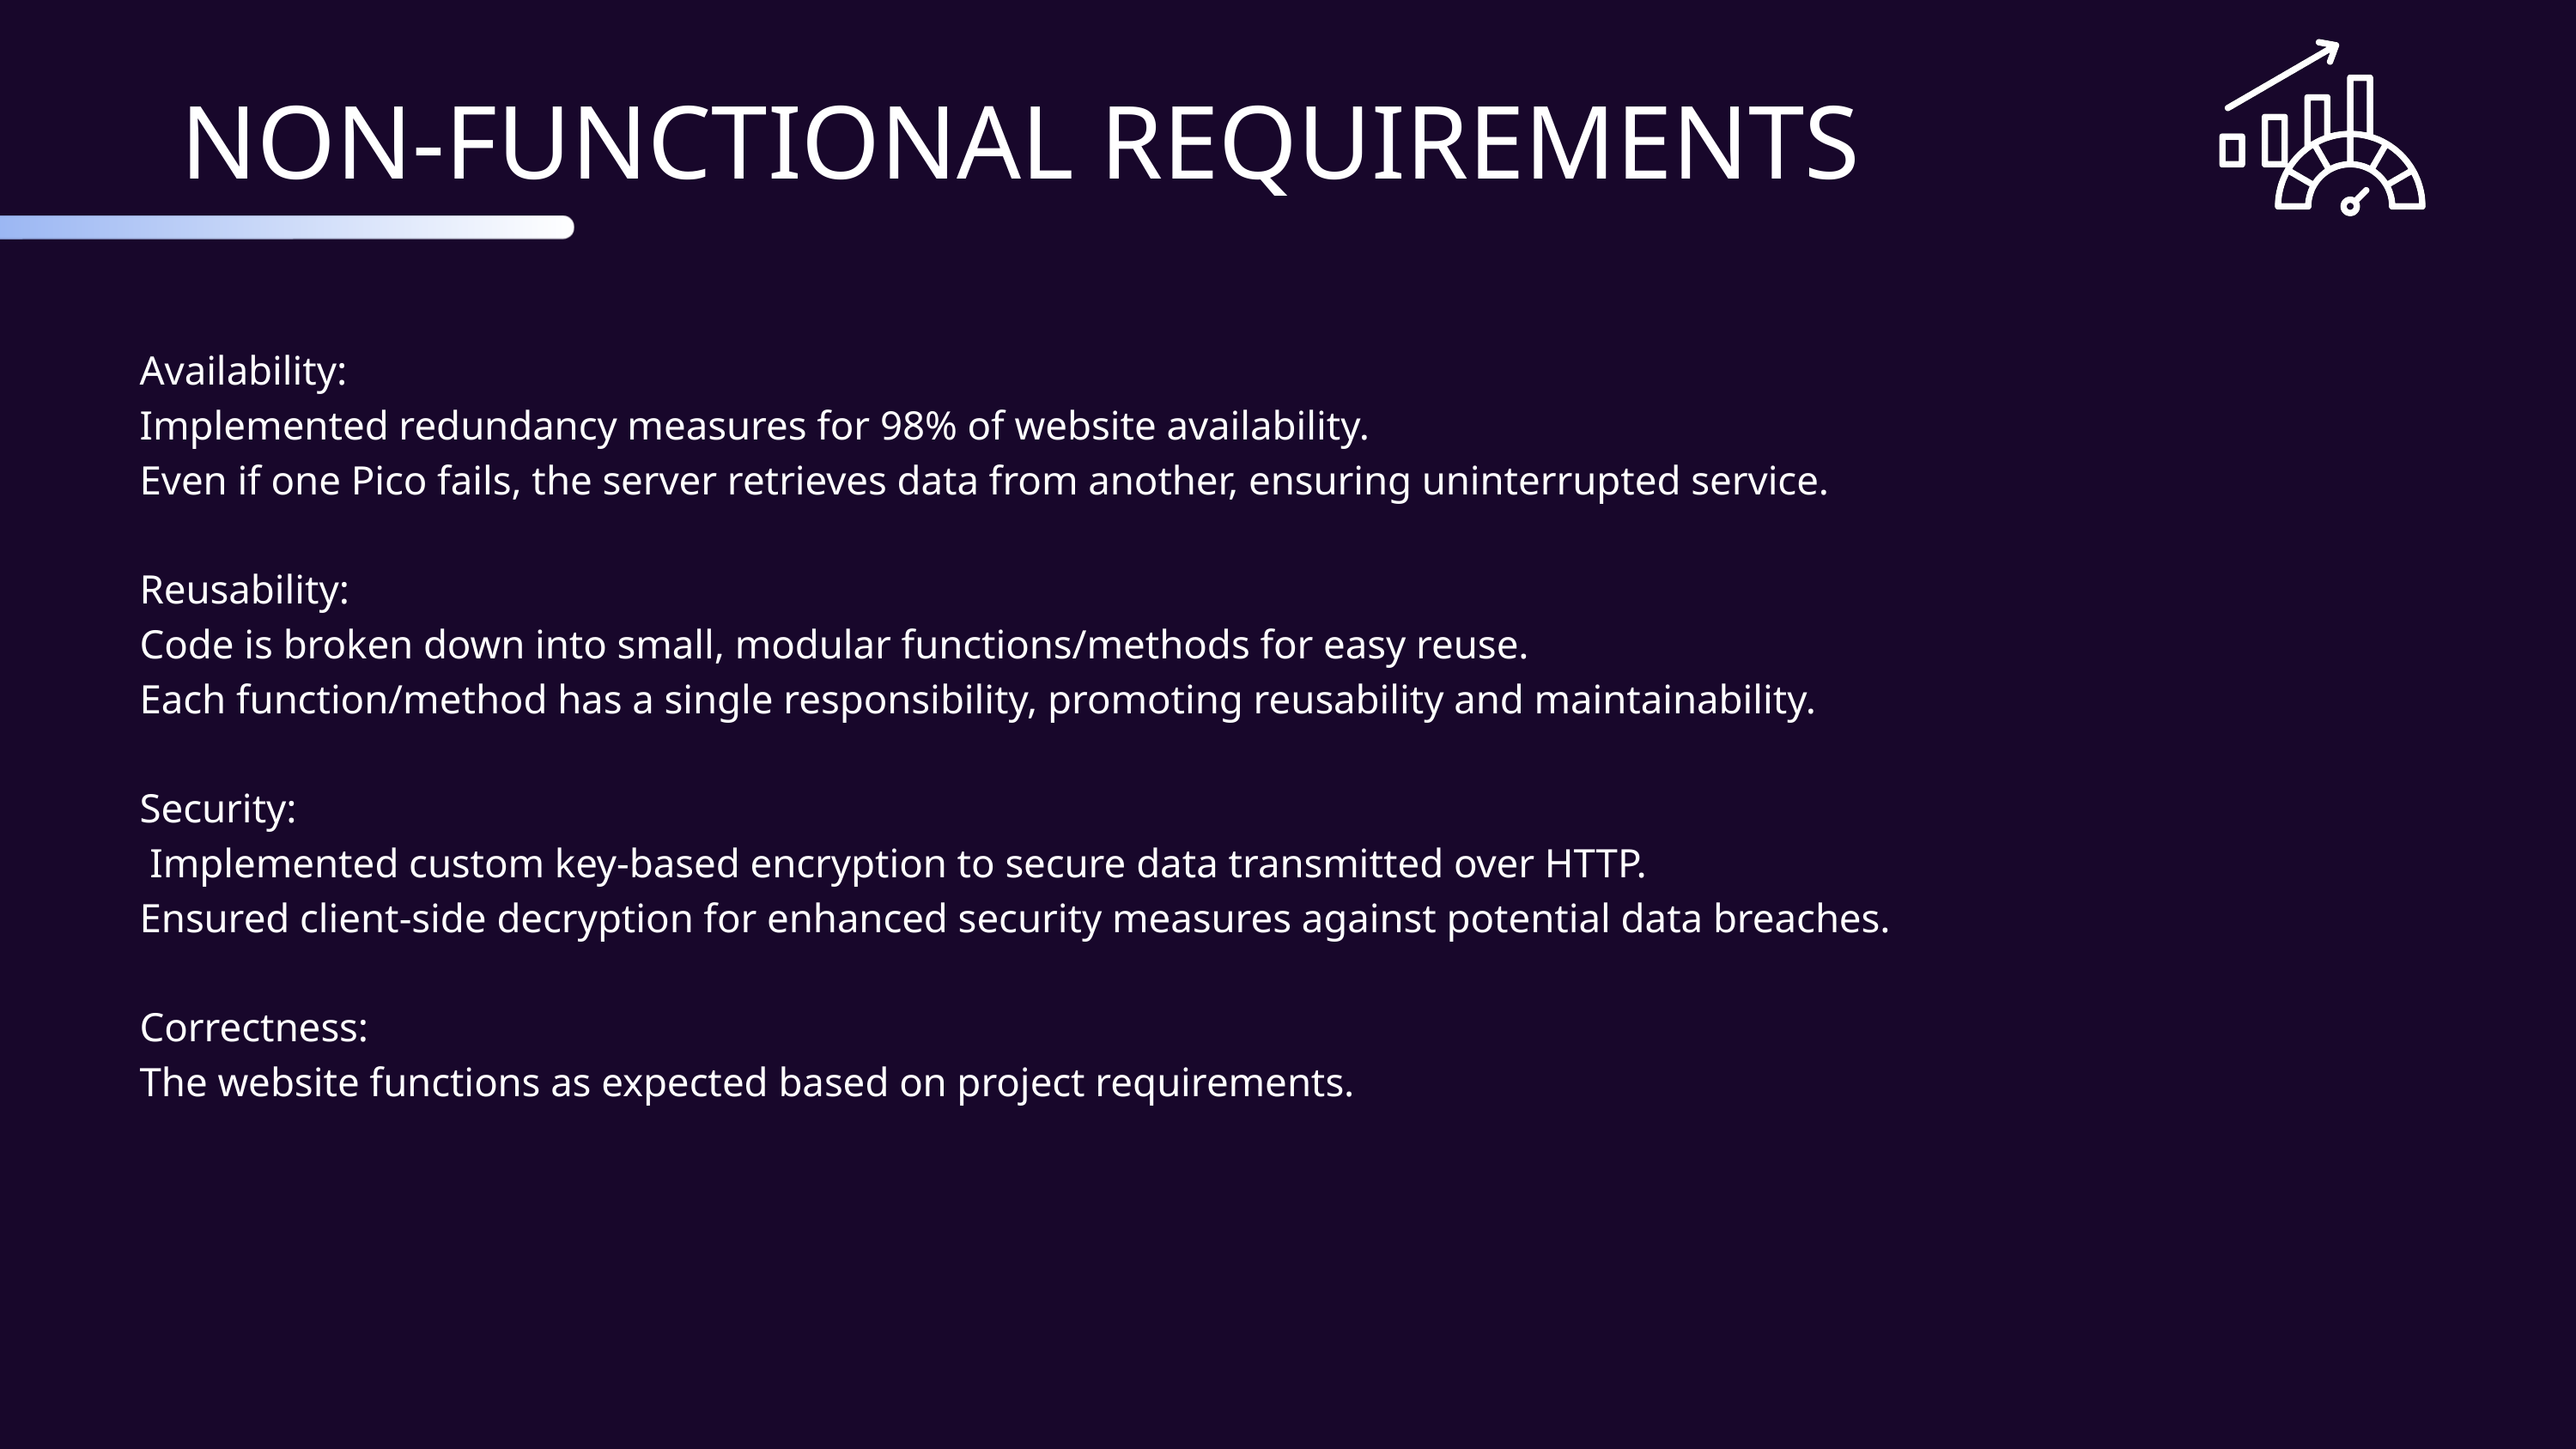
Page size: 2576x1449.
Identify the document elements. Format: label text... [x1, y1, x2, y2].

text_box [2219, 39, 2426, 216]
text_box NON-FUNCTIONAL REQUIREMENTS [87, 58, 1954, 199]
text_box [0, 215, 574, 239]
text_box Availability: Implemented redundancy measures for 98% of website availability. Even if one Pico fails, the server retrieves data from another, ensuring uninterrupted service. Reusability: Code is broken down into small, modular functions/methods for easy reuse. Each function/method has a single responsibility, promoting reusability and maintainability. Security: Implemented custom key-based encryption to secure data transmitted over HTTP. Ensured client-side decryption for enhanced security measures against potential data breaches. Correctness: The website functions as expected based on project requirements. [139, 338, 2342, 1160]
